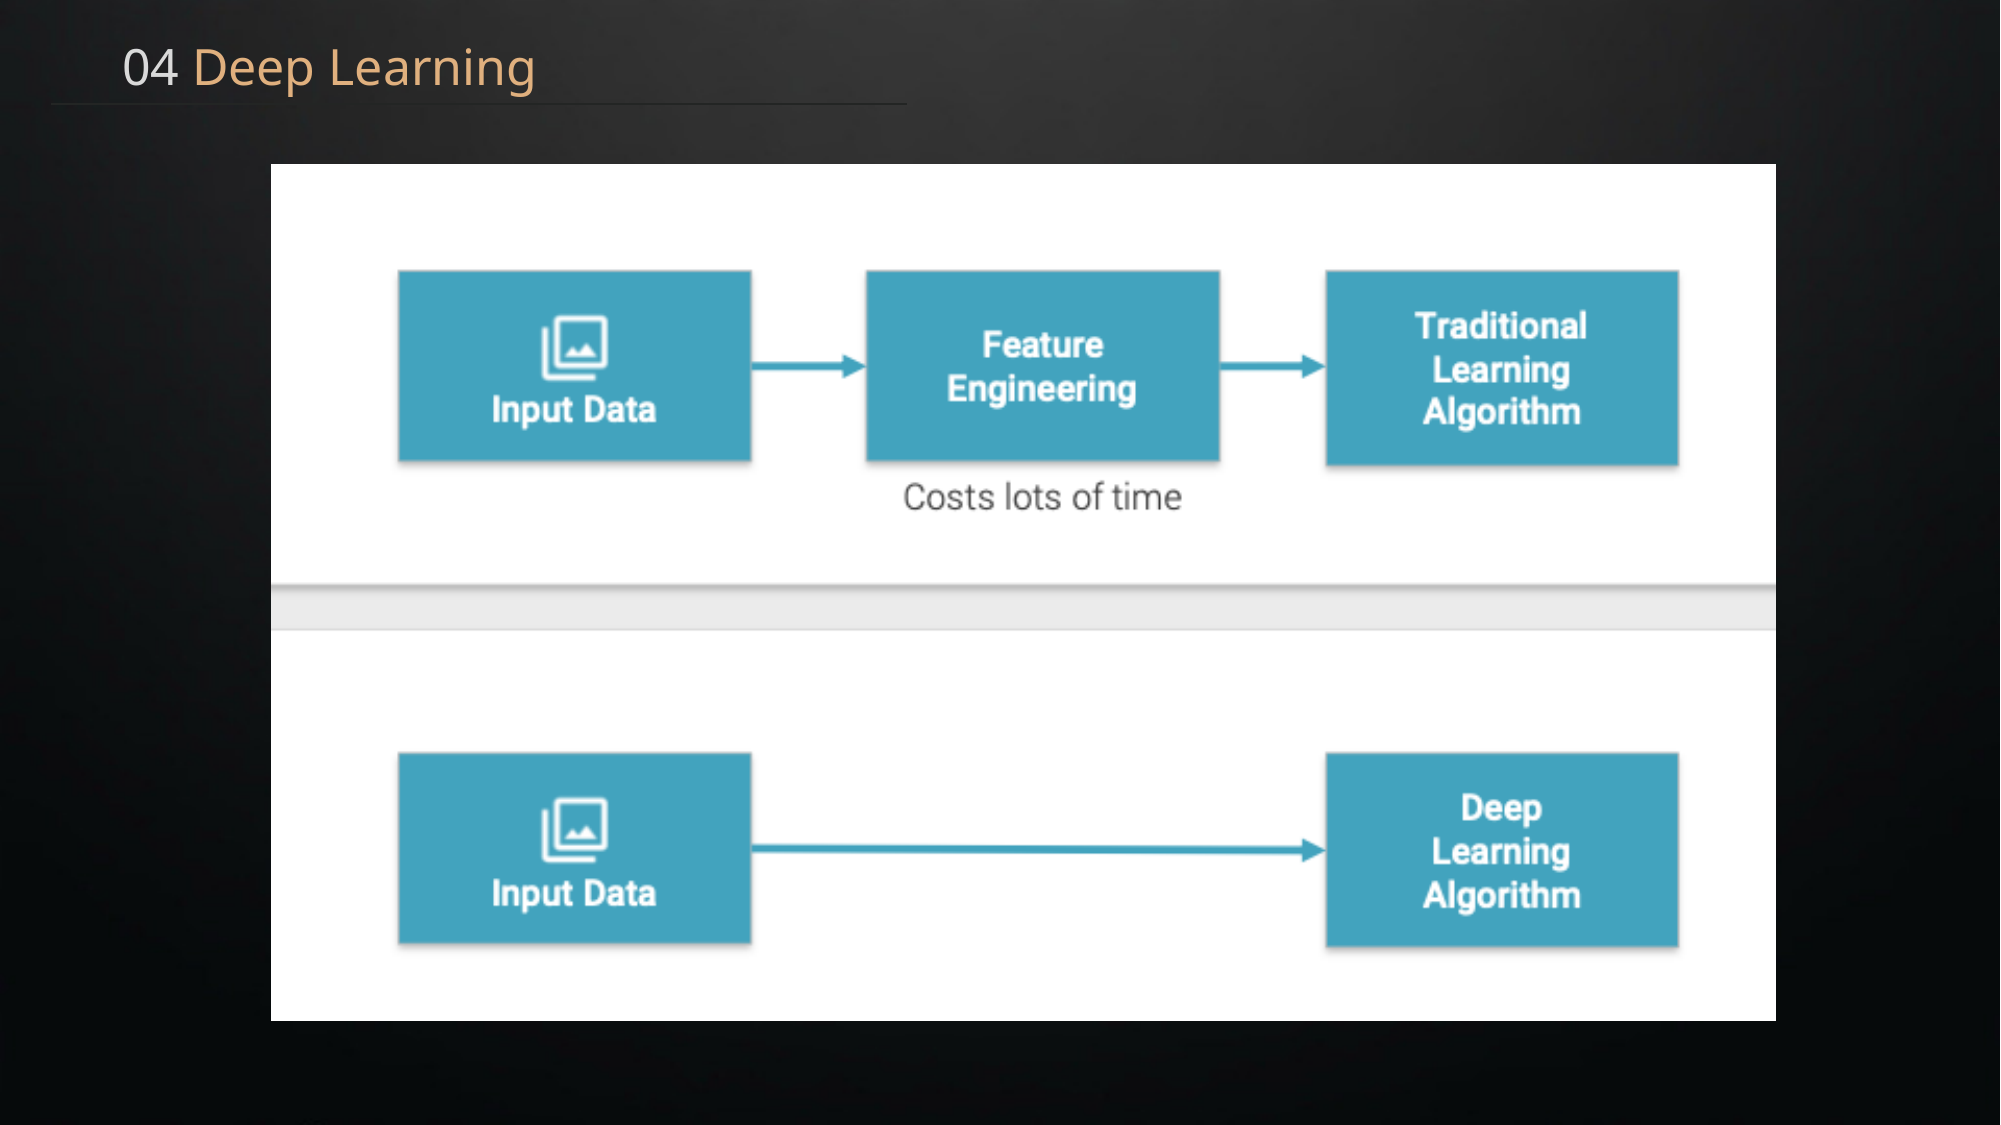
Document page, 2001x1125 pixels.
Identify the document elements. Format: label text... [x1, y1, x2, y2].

text_box 04 Deep Learning [107, 28, 932, 103]
picture [0, 0, 2000, 1125]
